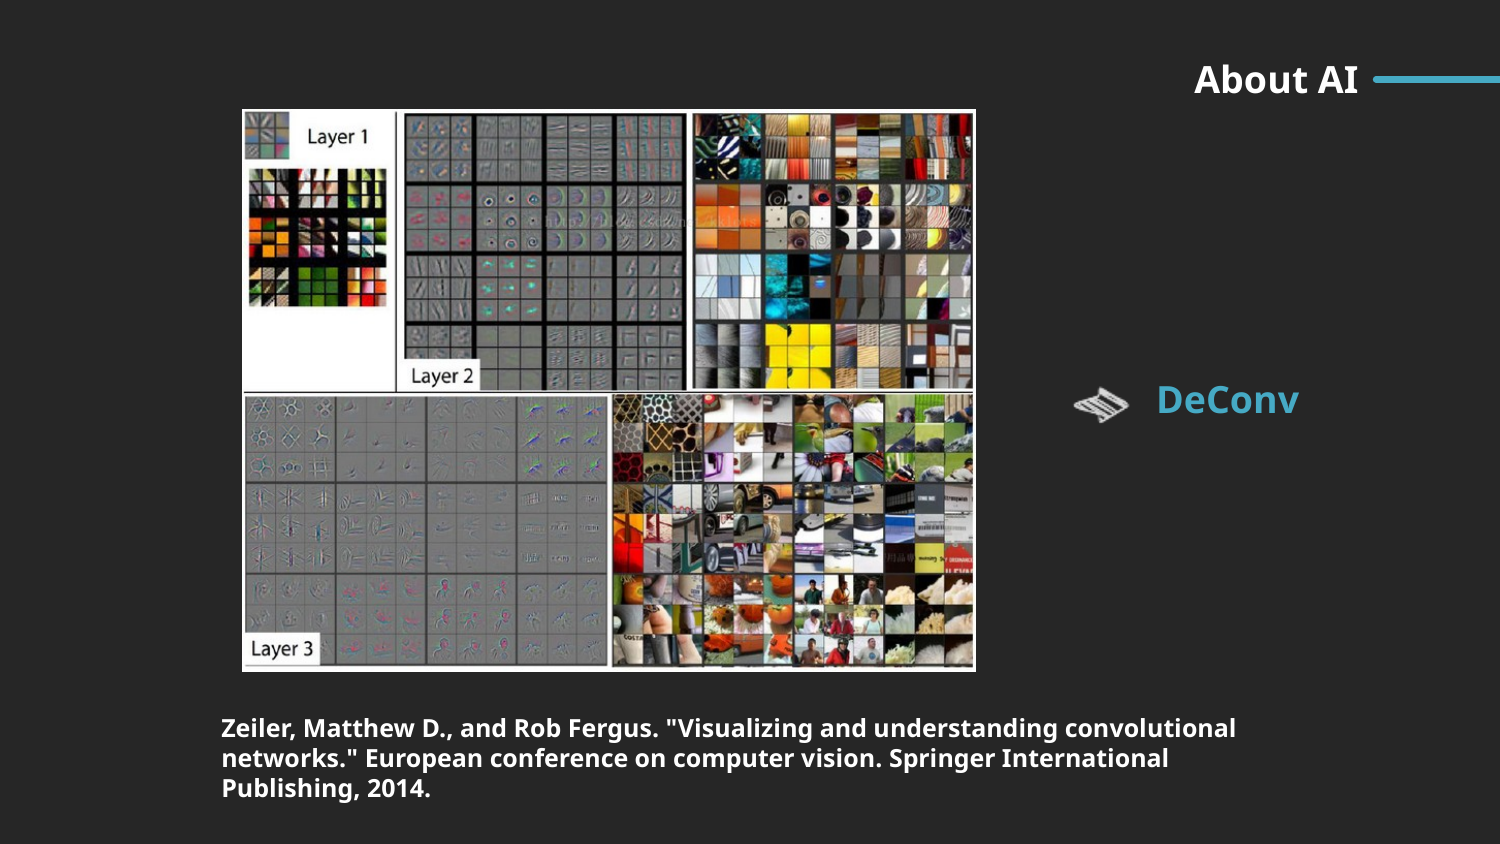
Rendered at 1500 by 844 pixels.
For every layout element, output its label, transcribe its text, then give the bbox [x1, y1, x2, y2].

text_box DeConv [1142, 368, 1388, 429]
text_box Zeiler, Matthew D., and Rob Fergus. "Visualizing and understanding convolutional networks." European conference on computer vision. Springer International Publishing, 2014. [206, 705, 1306, 810]
picture [241, 109, 976, 672]
picture [1068, 368, 1142, 443]
text_box About AI [1179, 48, 1384, 109]
